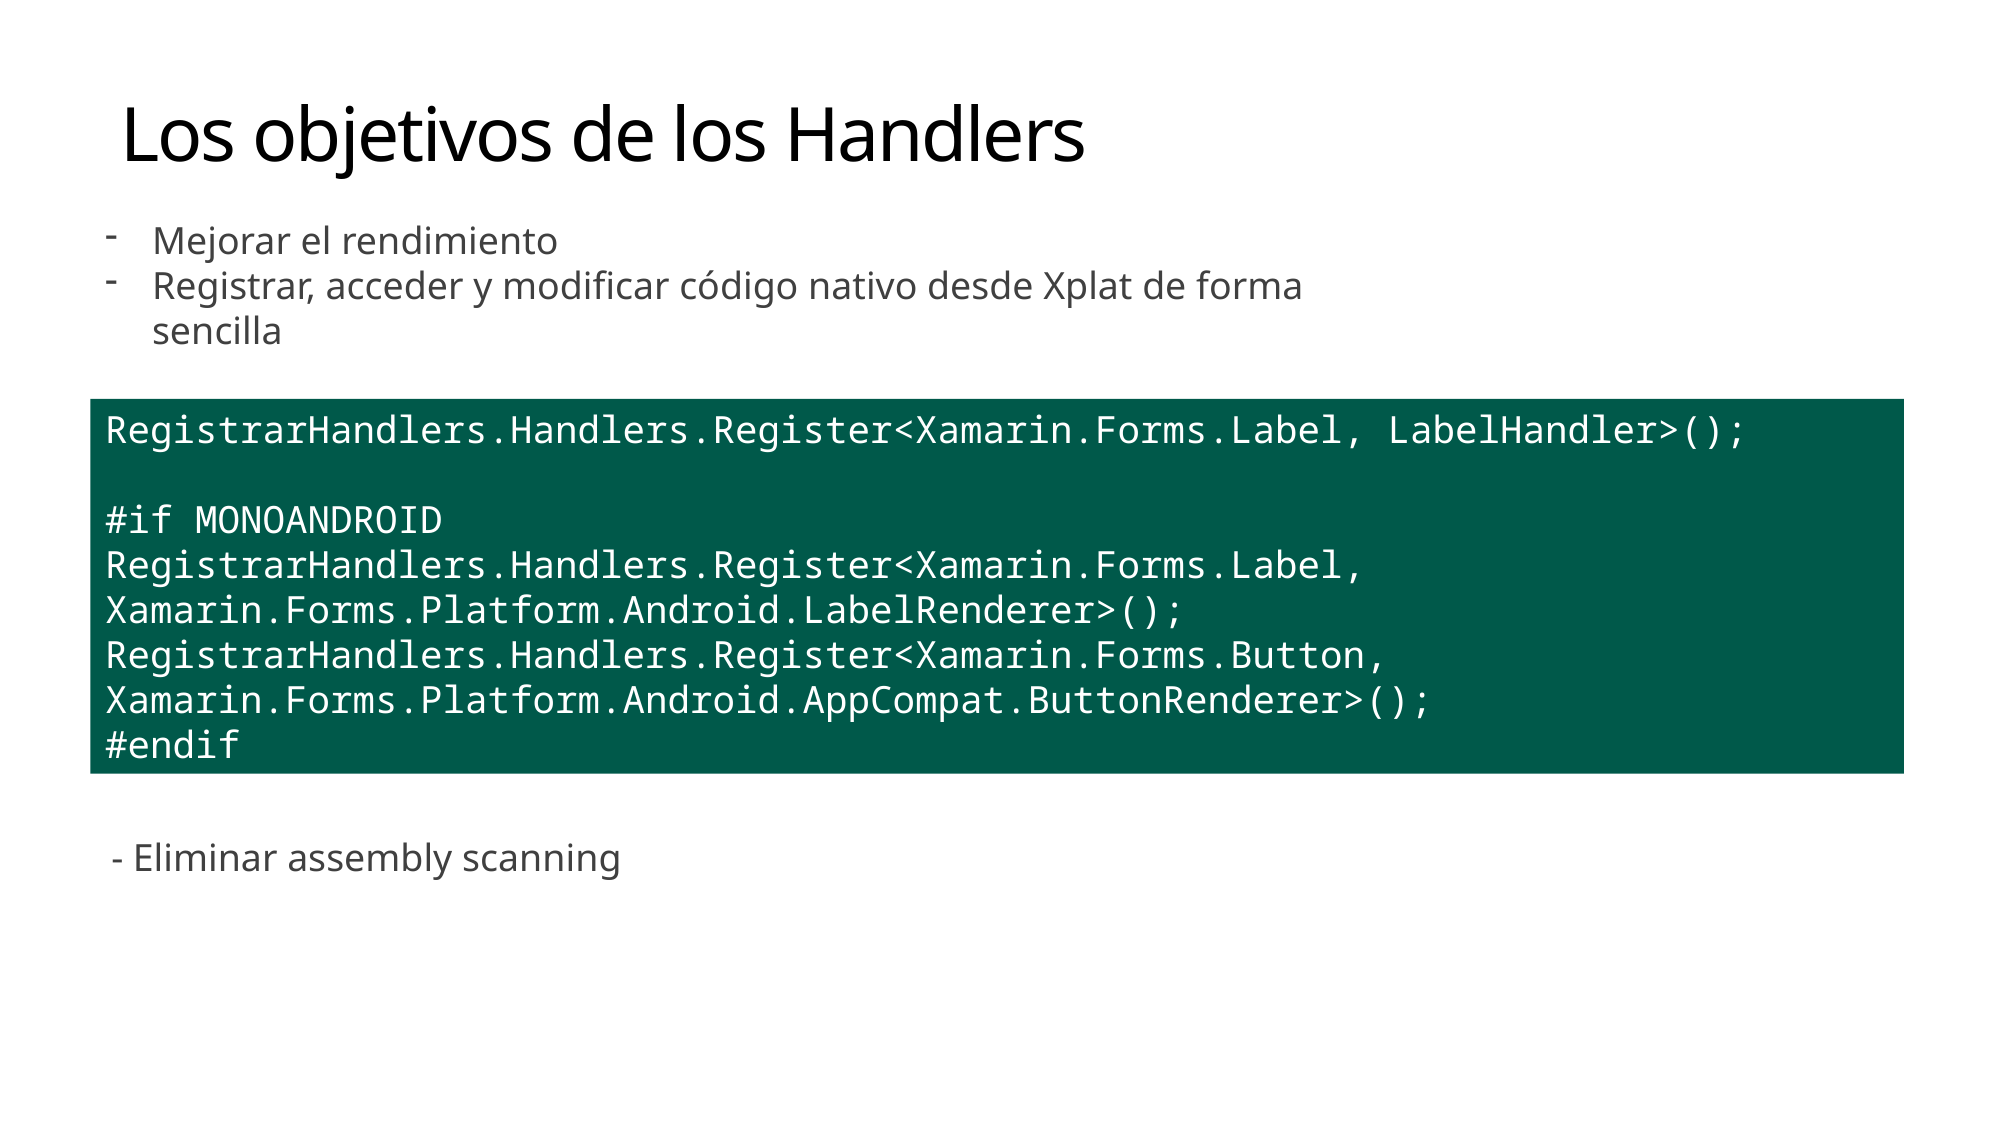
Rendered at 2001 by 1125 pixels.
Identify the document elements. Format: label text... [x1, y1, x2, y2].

title Los objetivos de los Handlers [96, 81, 1904, 173]
text_box RegistrarHandlers.Handlers.Register<Xamarin.Forms.Label, LabelHandler>(); #if MONOANDROID RegistrarHandlers.Handlers.Register<Xamarin.Forms.Label, Xamarin.Forms.Platform.Android.LabelRenderer>(); RegistrarHandlers.Handlers.Register<Xamarin.Forms.Button, Xamarin.Forms.Platform.Android.AppCompat.ButtonRenderer>(); #endif [90, 398, 1904, 774]
text_box - Eliminar assembly scanning [96, 826, 1180, 887]
text_box Mejorar el rendimiento Registrar, acceder y modificar código nativo desde Xplat de forma sencilla [90, 209, 1450, 360]
